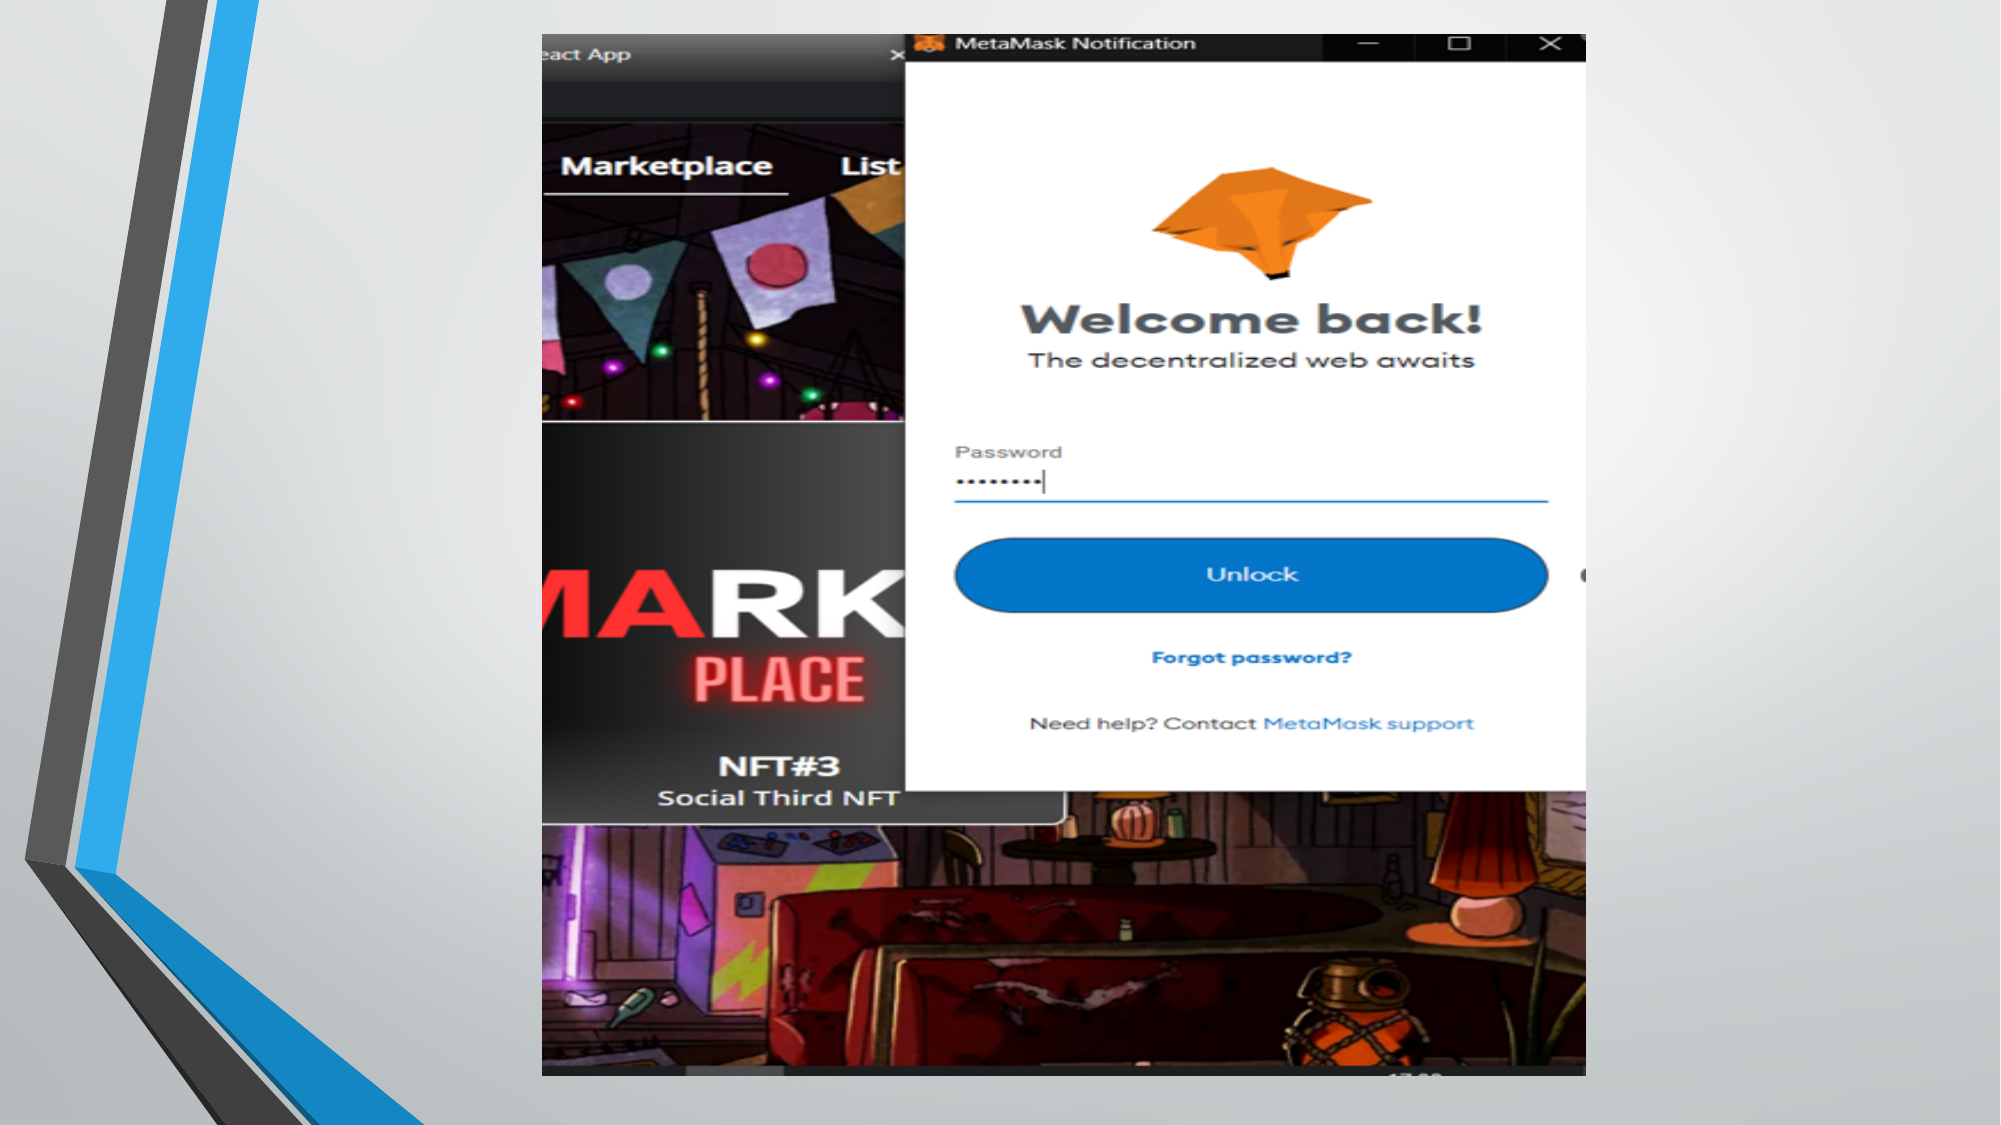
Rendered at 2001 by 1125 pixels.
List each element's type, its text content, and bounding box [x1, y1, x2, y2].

title Connecting wallet [238, 21, 1882, 309]
picture [542, 33, 1587, 1077]
